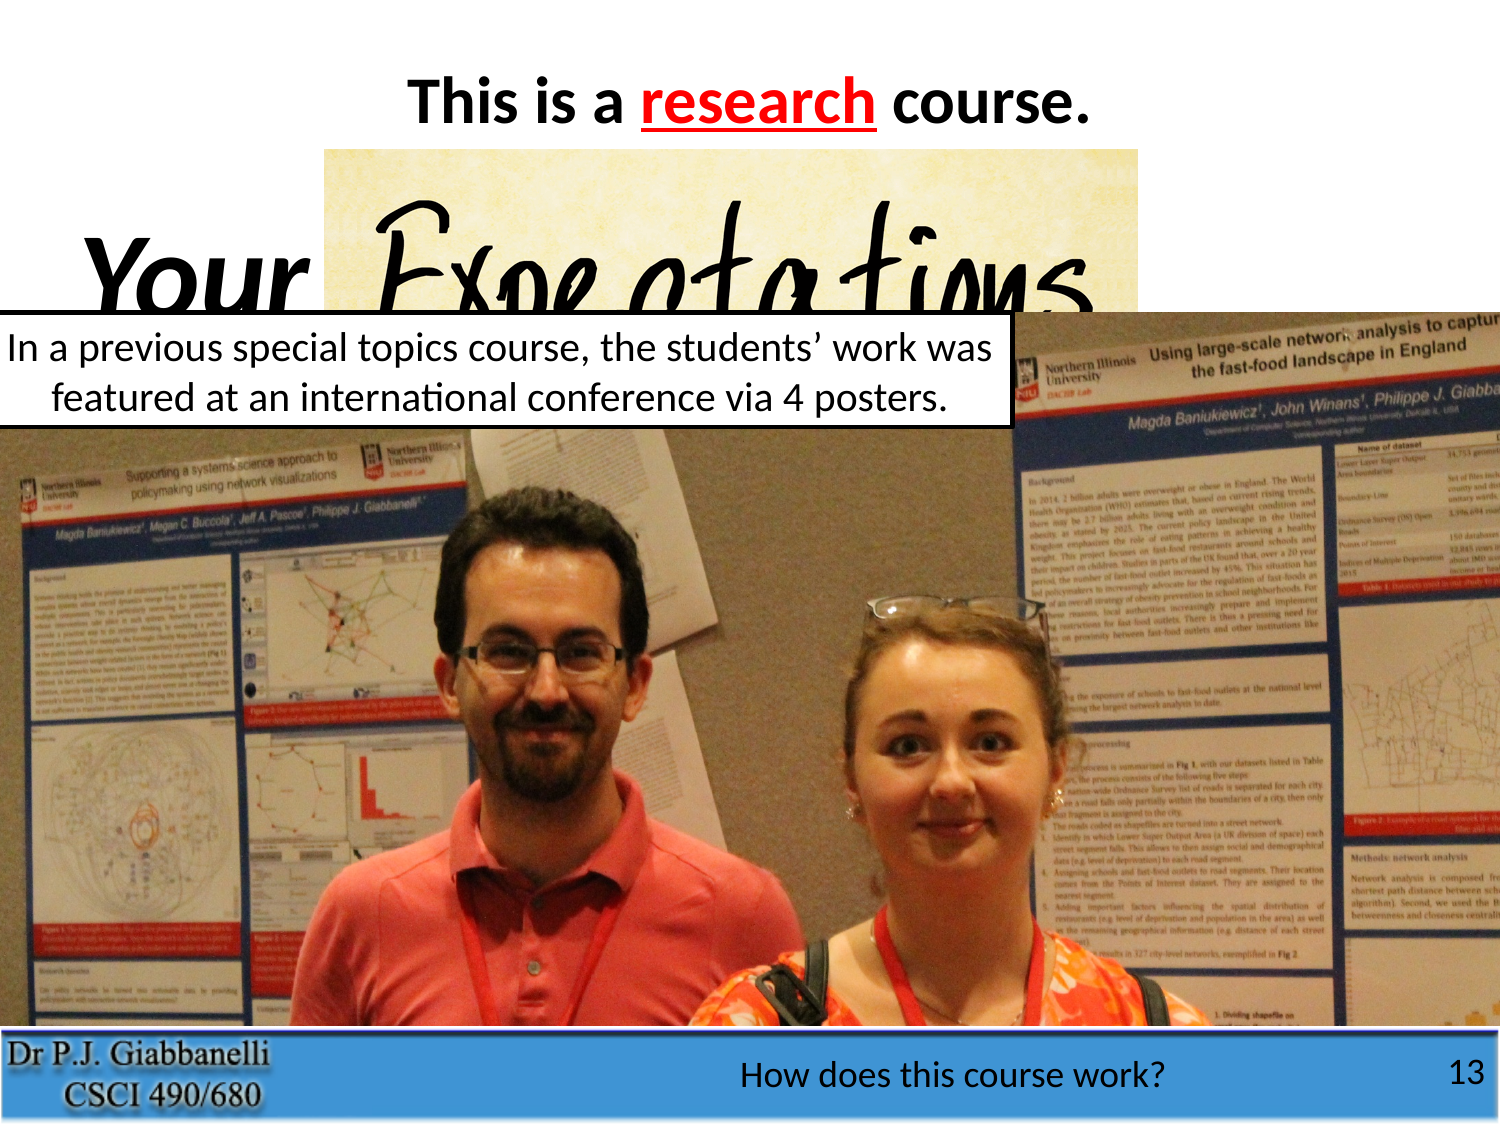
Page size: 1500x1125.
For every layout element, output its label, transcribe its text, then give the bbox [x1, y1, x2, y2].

picture [0, 149, 1500, 1125]
text_box This is a research course. [0, 49, 1500, 145]
text_box Your [0, 187, 319, 310]
